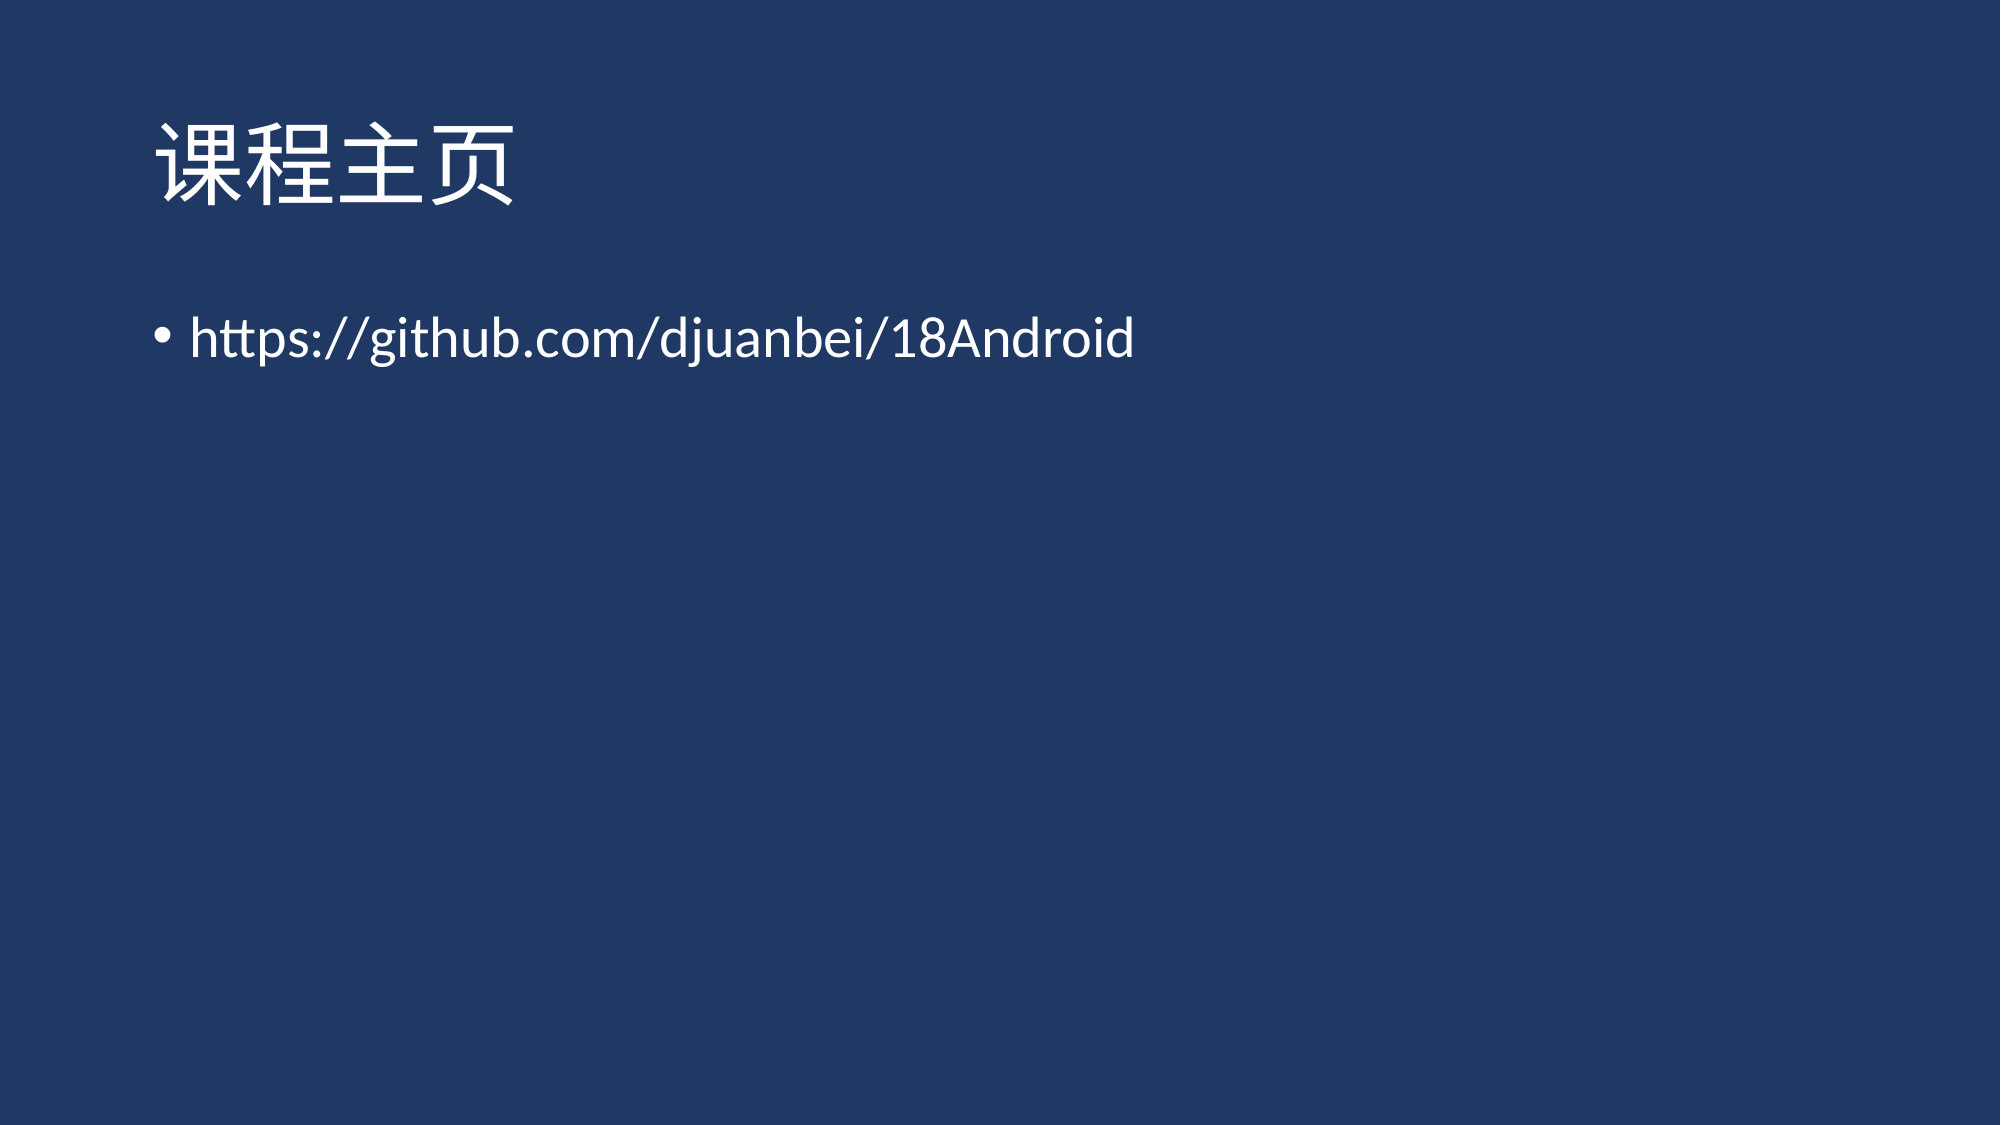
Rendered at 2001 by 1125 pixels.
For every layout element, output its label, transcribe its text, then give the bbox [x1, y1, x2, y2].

list https://github.com/djuanbei/18Android [137, 299, 1863, 1014]
title 课程主页 [137, 59, 1863, 278]
